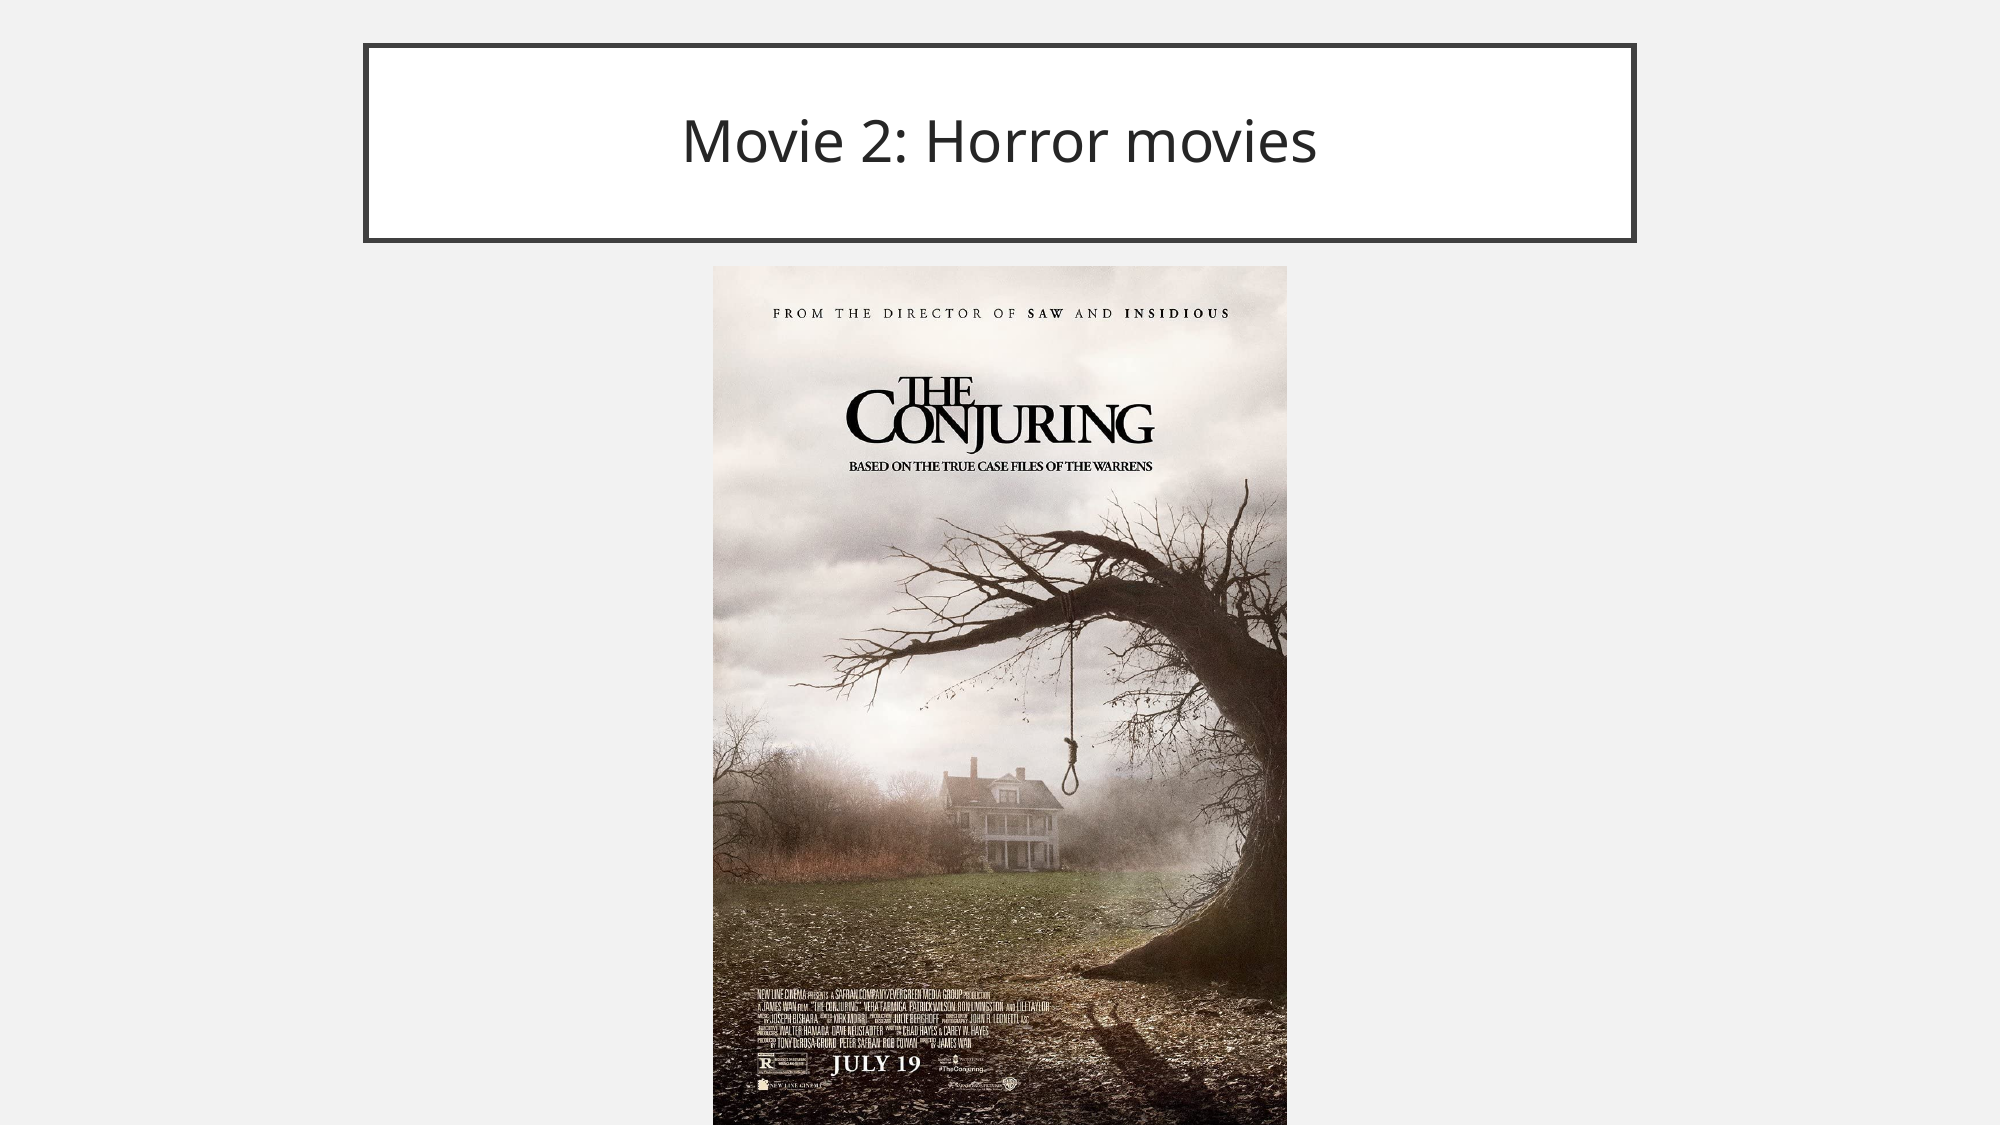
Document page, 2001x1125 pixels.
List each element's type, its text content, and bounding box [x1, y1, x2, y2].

title Movie 2: Horror movies [363, 43, 1637, 243]
picture [713, 266, 1287, 1125]
